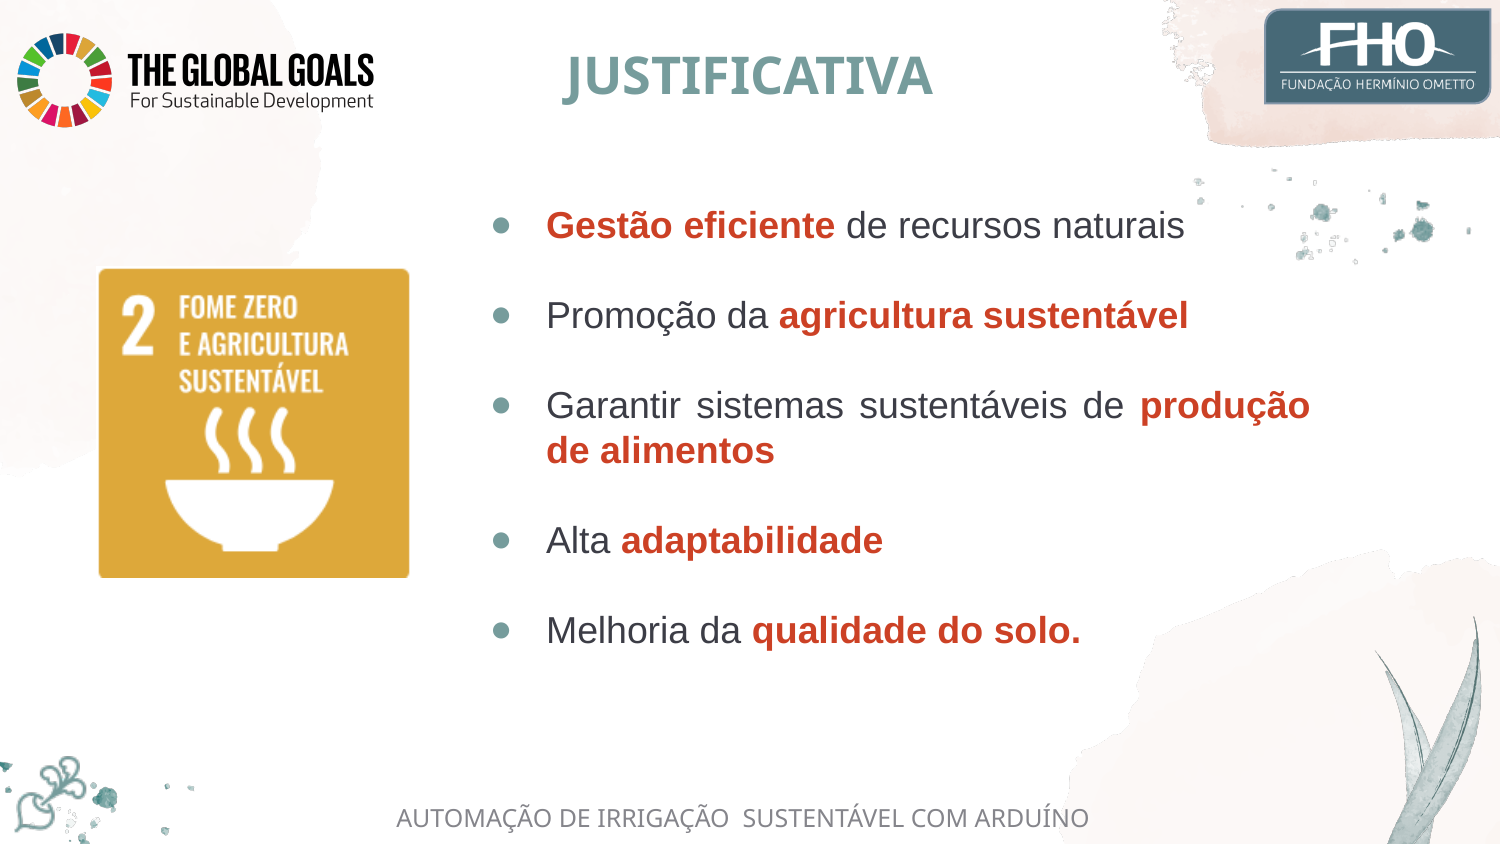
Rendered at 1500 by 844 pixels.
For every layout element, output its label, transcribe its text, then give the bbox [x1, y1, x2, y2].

text_box Resultados obtidos [1394, 173, 1500, 327]
picture [0, 707, 314, 844]
picture [96, 266, 412, 578]
text_box Gestão eficiente de recursos naturais Promoção da agricultura sustentável Garantir sistemas sustentáveis de produção de alimentos Alta adaptabilidade Melhoria da qualidade do solo. [456, 186, 1326, 666]
text_box AUTOMAÇÃO DE IRRIGAÇÃO SUSTENTÁVEL COM ARDUÍNO [381, 787, 1119, 844]
picture [15, 15, 376, 146]
title JUSTIFICATIVA [380, 42, 1139, 119]
text_box Resultados obtidos [1153, 173, 1249, 186]
picture [1260, 592, 1500, 844]
picture [1141, 0, 1500, 398]
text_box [1264, 9, 1491, 104]
